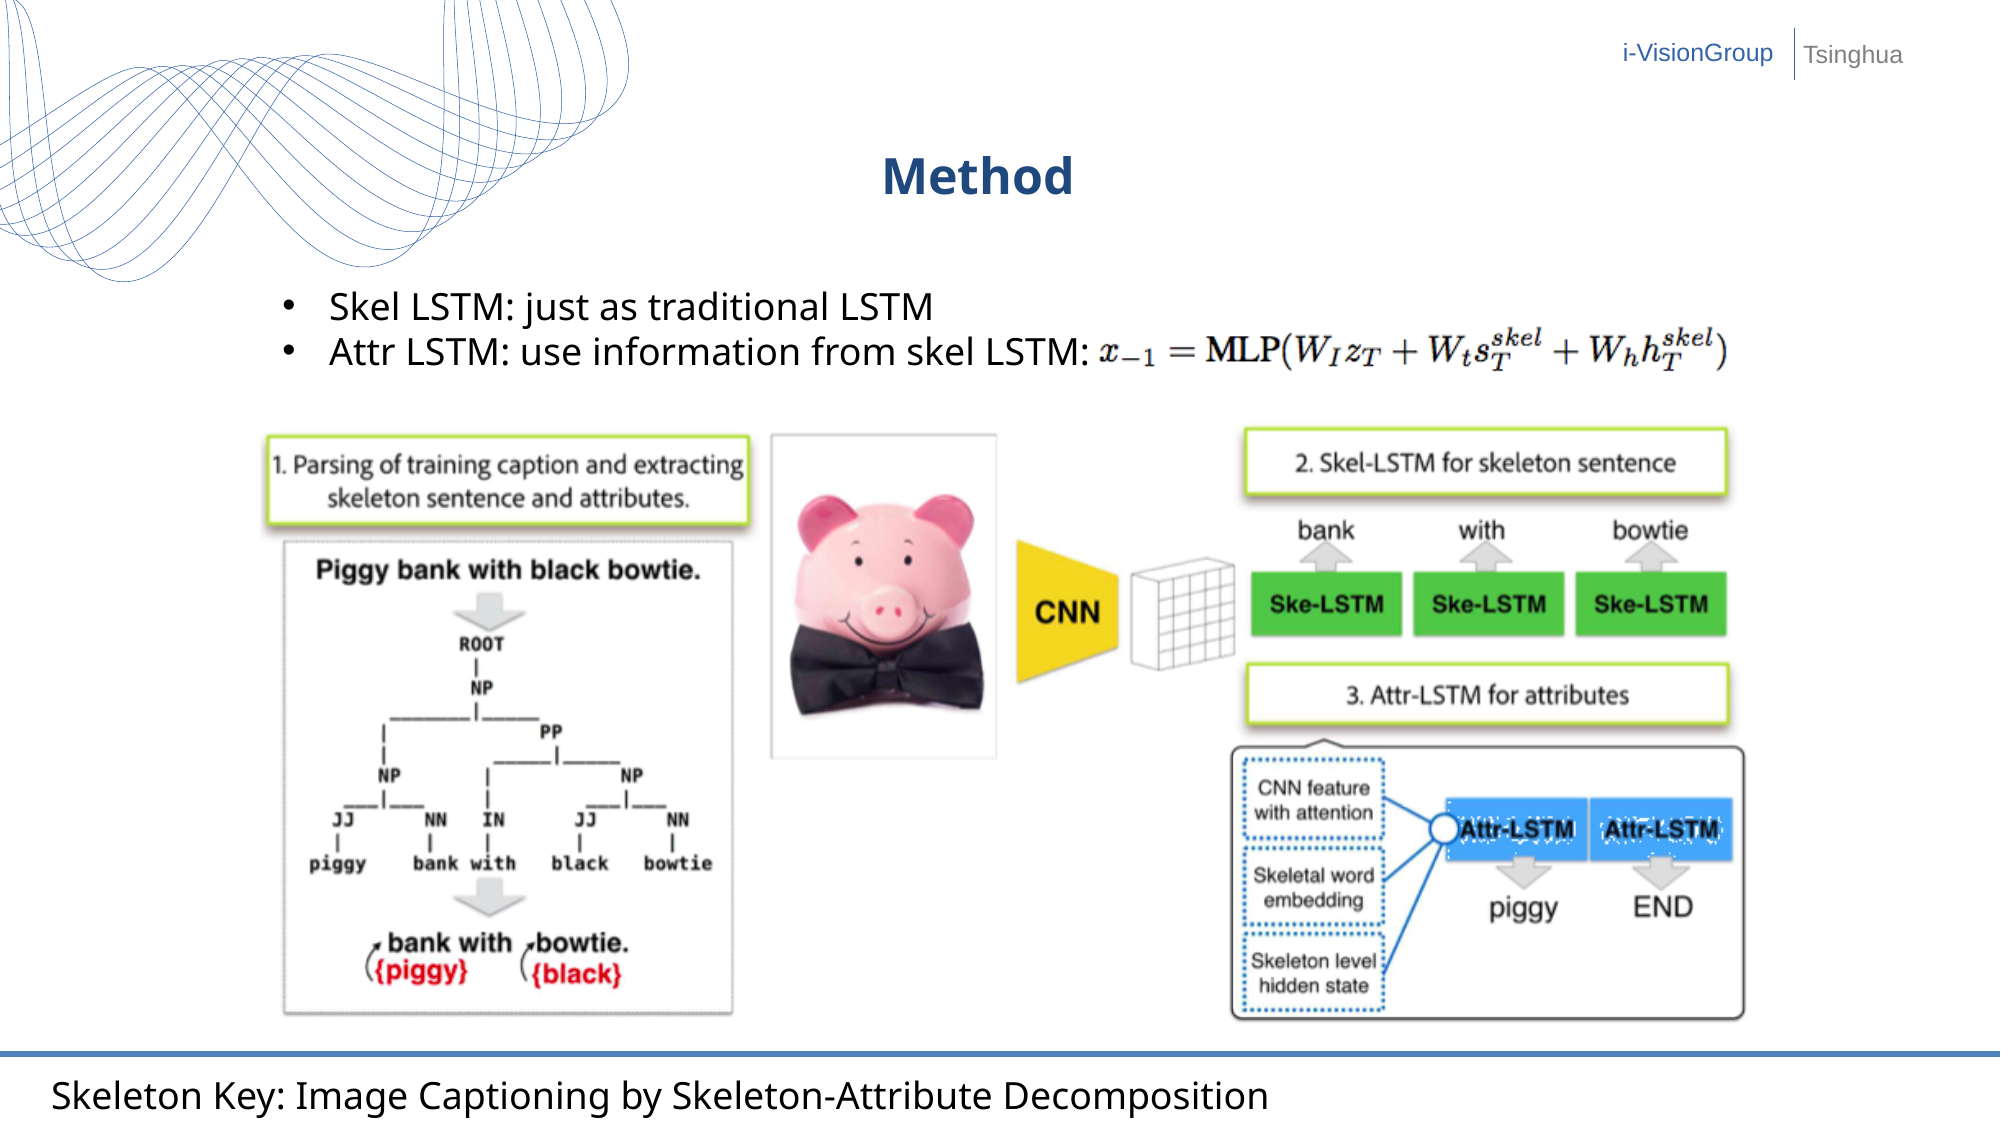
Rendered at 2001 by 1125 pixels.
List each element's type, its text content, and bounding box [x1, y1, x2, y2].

picture [1090, 324, 1734, 379]
text_box Skeleton Key: Image Captioning by Skeleton-Attribute Decomposition [36, 1064, 1296, 1125]
picture [245, 403, 1761, 1035]
text_box Method [866, 136, 1090, 212]
text_box Skel LSTM: just as traditional LSTM Attr LSTM: use information from skel LSTM: [267, 275, 1106, 403]
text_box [0, 0, 747, 291]
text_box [1607, 27, 1920, 81]
